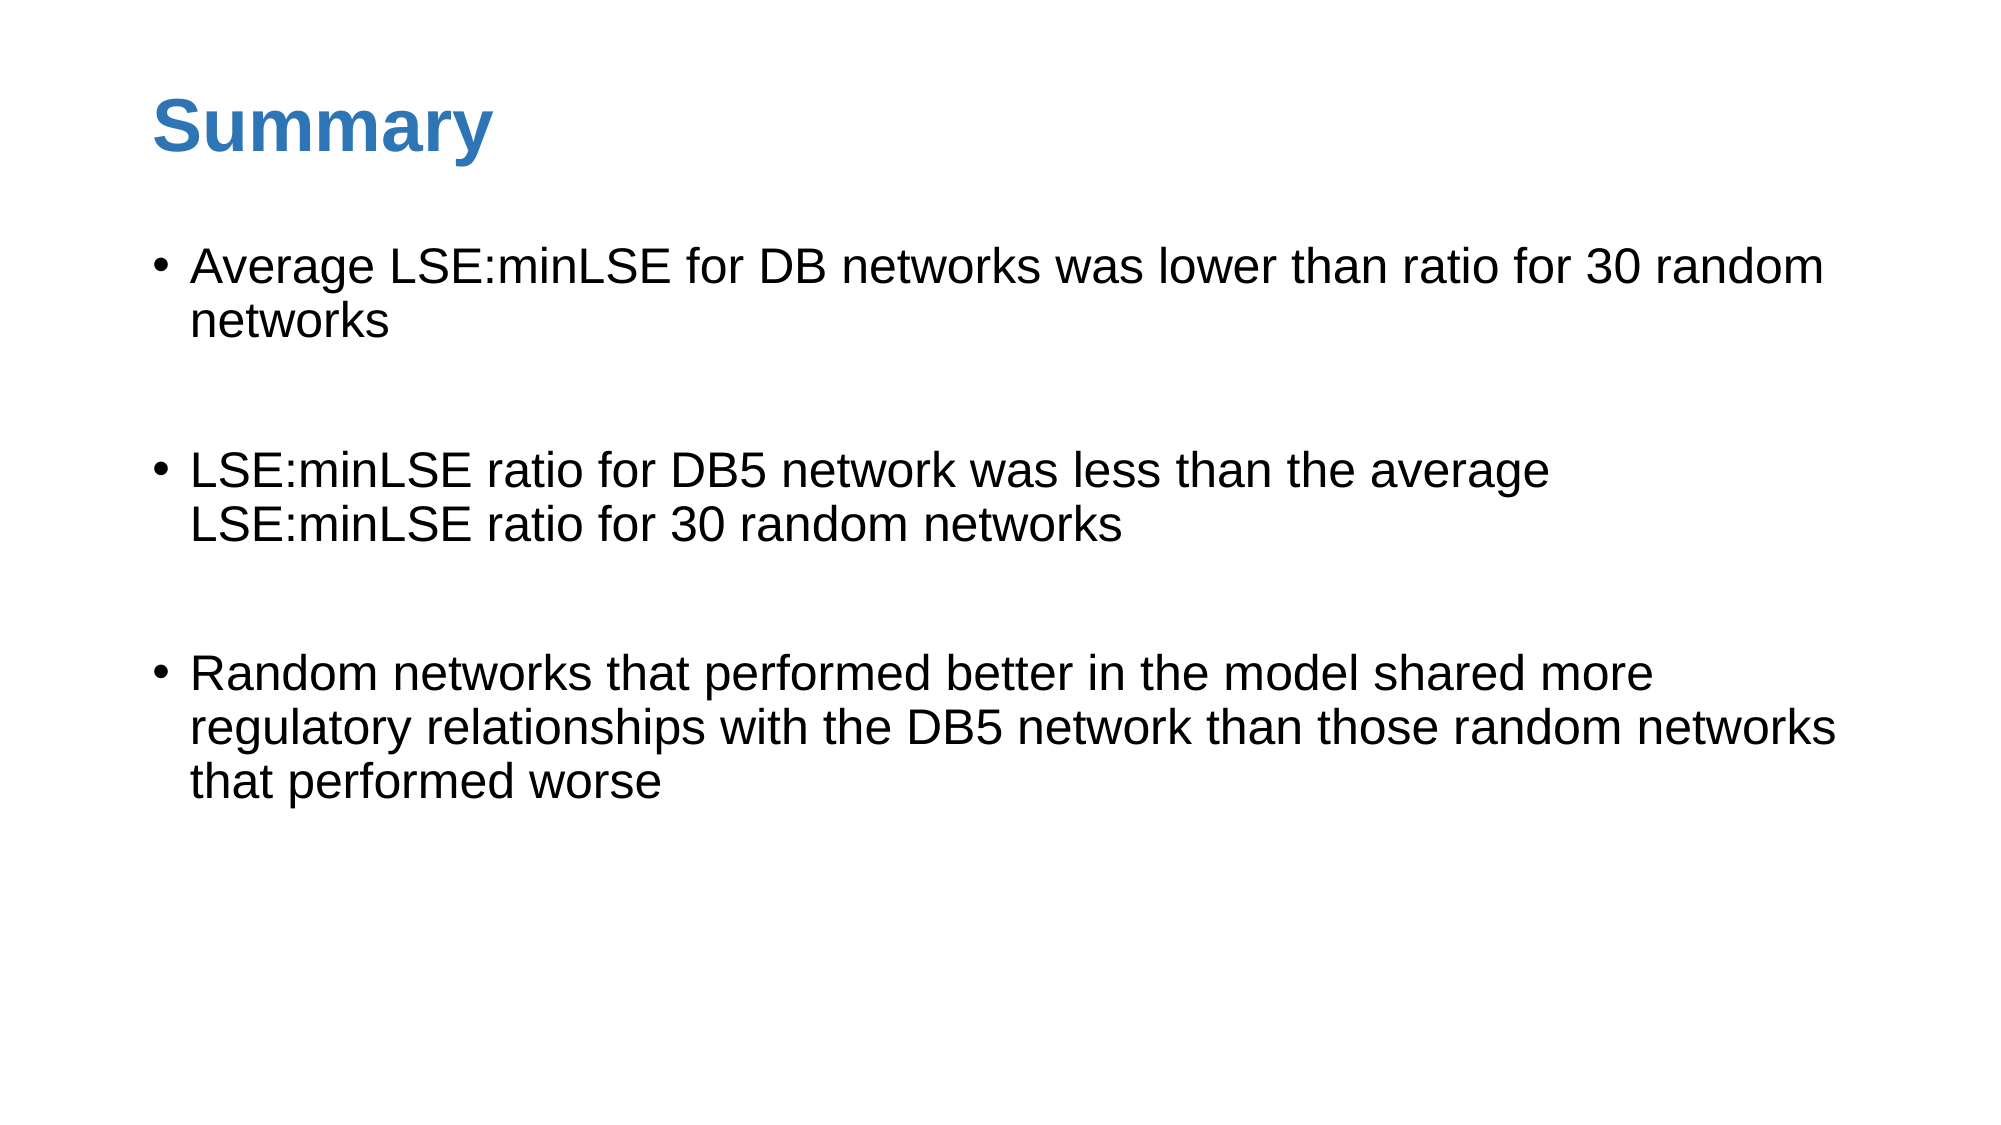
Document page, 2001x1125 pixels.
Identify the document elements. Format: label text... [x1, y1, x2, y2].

list Average LSE:minLSE for DB networks was lower than ratio for 30 random networks LSE:minLSE ratio for DB5 network was less than the average LSE:minLSE ratio for 30 random networks Random networks that performed better in the model shared more regulatory relationships with the DB5 network than those random networks that performed worse [137, 232, 1863, 1014]
title Summary [137, 59, 1863, 194]
